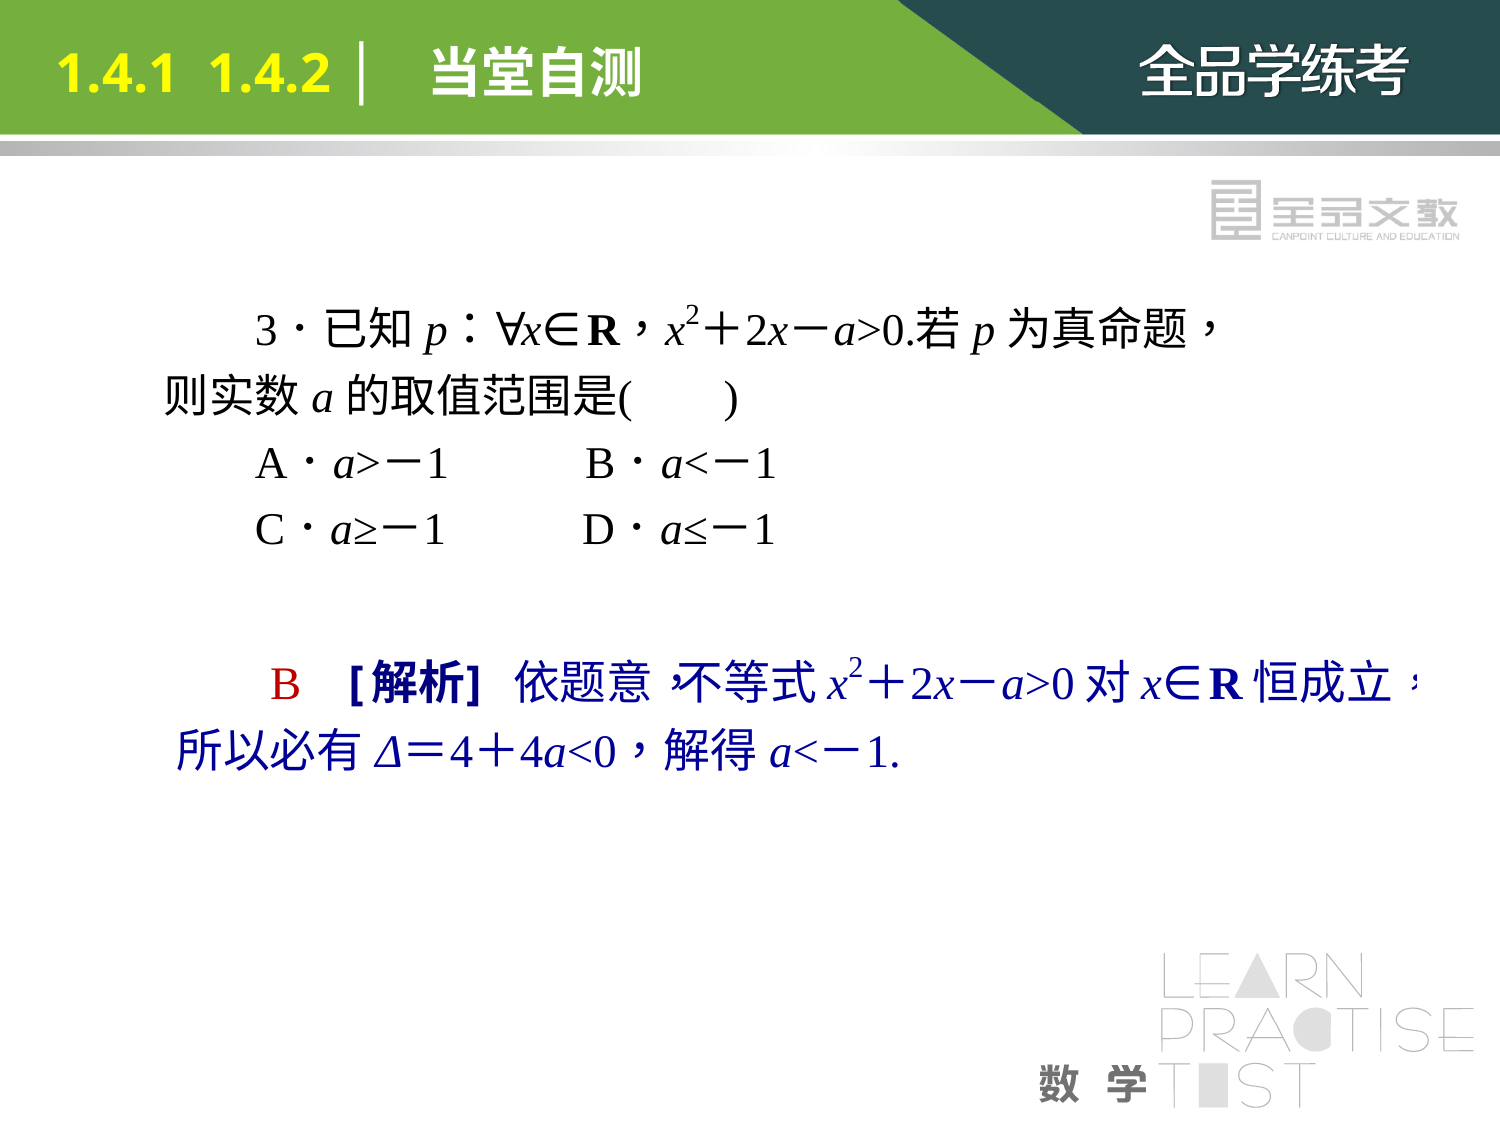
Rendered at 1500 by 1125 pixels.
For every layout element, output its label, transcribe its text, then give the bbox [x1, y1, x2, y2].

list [163, 292, 1470, 735]
picture [0, 0, 1500, 1125]
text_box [175, 644, 1418, 1074]
text_box 1.4.1 1.4.2 │ 当堂自测 [41, 30, 1057, 111]
